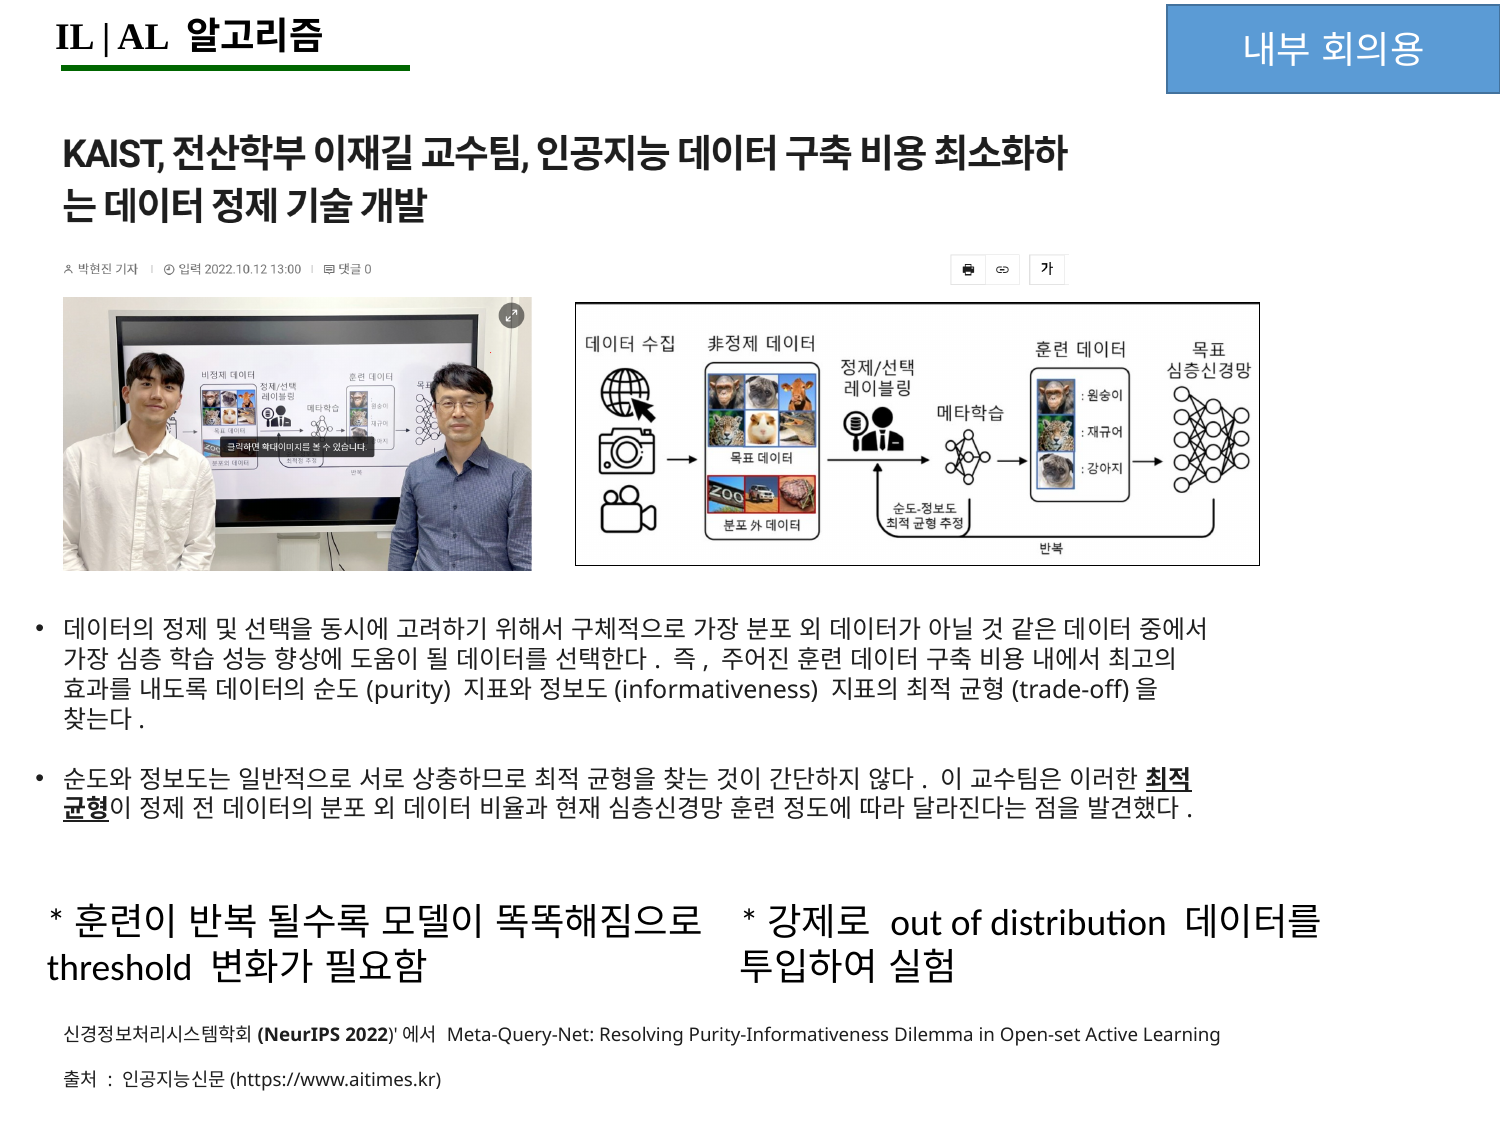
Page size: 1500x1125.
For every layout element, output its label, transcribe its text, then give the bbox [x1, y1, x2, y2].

text_box *훈련이 반복 될수록 모델이 똑똑해짐으로 threshold 변화가 필요함 [32, 890, 724, 996]
picture [61, 123, 1069, 286]
picture [575, 302, 1260, 566]
text_box *강제로 out of distribution 데이터를 투입하여 실험 [724, 890, 1418, 996]
text_box 데이터의 정제 및 선택을 동시에 고려하기 위해서 구체적으로 가장 분포 외 데이터가 아닐 것 같은 데이터 중에서 가장 심층 학습 성능 향상에 도움이 될 데이터를 선택한다. 즉, 주어진 훈련 데이터 구축 비용 내에서 최고의 효과를 내도록 데이터의 순도(purity) 지표와 정보도(informativeness) 지표의 최적 균형(trade-off)을 찾는다. 순도와 정보도는 일반적으로 서로 상충하므로 최적 균형을 찾는 것이 간단하지 않다. 이 교수팀은 이러한 최적 균형이 정제 전 데이터의 분포 외 데이터 비율과 현재 심층신경망 훈련 정도에 따라 달라진다는 점을 발견했다. [20, 605, 1244, 831]
text_box 내부 회의용 [1166, 4, 1500, 94]
picture [61, 297, 532, 571]
text_box IL | AL 알고리즘 [40, 4, 818, 65]
text_box 신경정보처리시스템학회(NeurIPS 2022)'에서 Meta-Query-Net: Resolving Purity-Informativeness Dilemma in Open-set Active Learning 출처 : 인공지능신문(https://www.aitimes.kr) [48, 1014, 1278, 1098]
